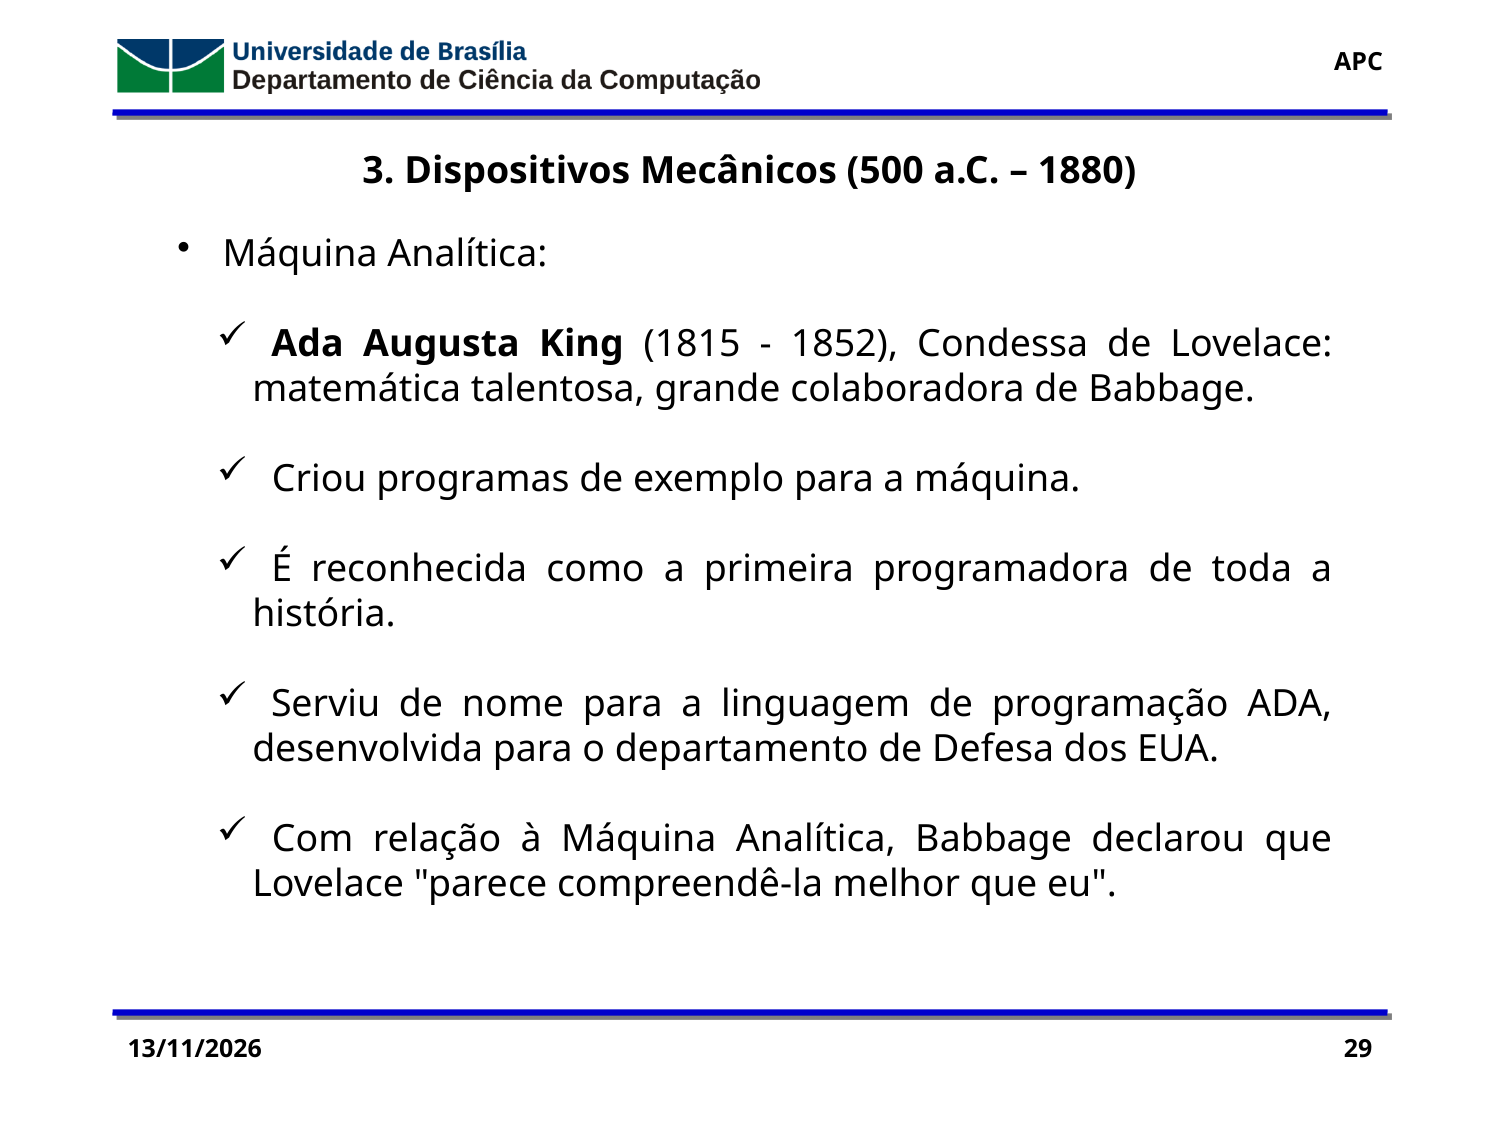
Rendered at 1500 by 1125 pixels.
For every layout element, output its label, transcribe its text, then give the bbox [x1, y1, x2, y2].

picture [117, 39, 760, 94]
text_box 3. Dispositivos Mecânicos (500 a.C. – 1880) [112, 138, 1388, 243]
text_box Máquina Analítica: Ada Augusta King (1815 - 1852), Condessa de Lovelace: matemática talentosa, grande colaboradora de Babbage. Criou programas de exemplo para a máquina. É reconhecida como a primeira programadora de toda a história. Serviu de nome para a linguagem de programação ADA, desenvolvida para o departamento de Defesa dos EUA. Com relação à Máquina Analítica, Babbage declarou que Lovelace "parece compreendê-la melhor que eu". [162, 243, 1348, 1001]
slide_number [112, 1024, 426, 1101]
slide_number 29 [1074, 1024, 1388, 1101]
